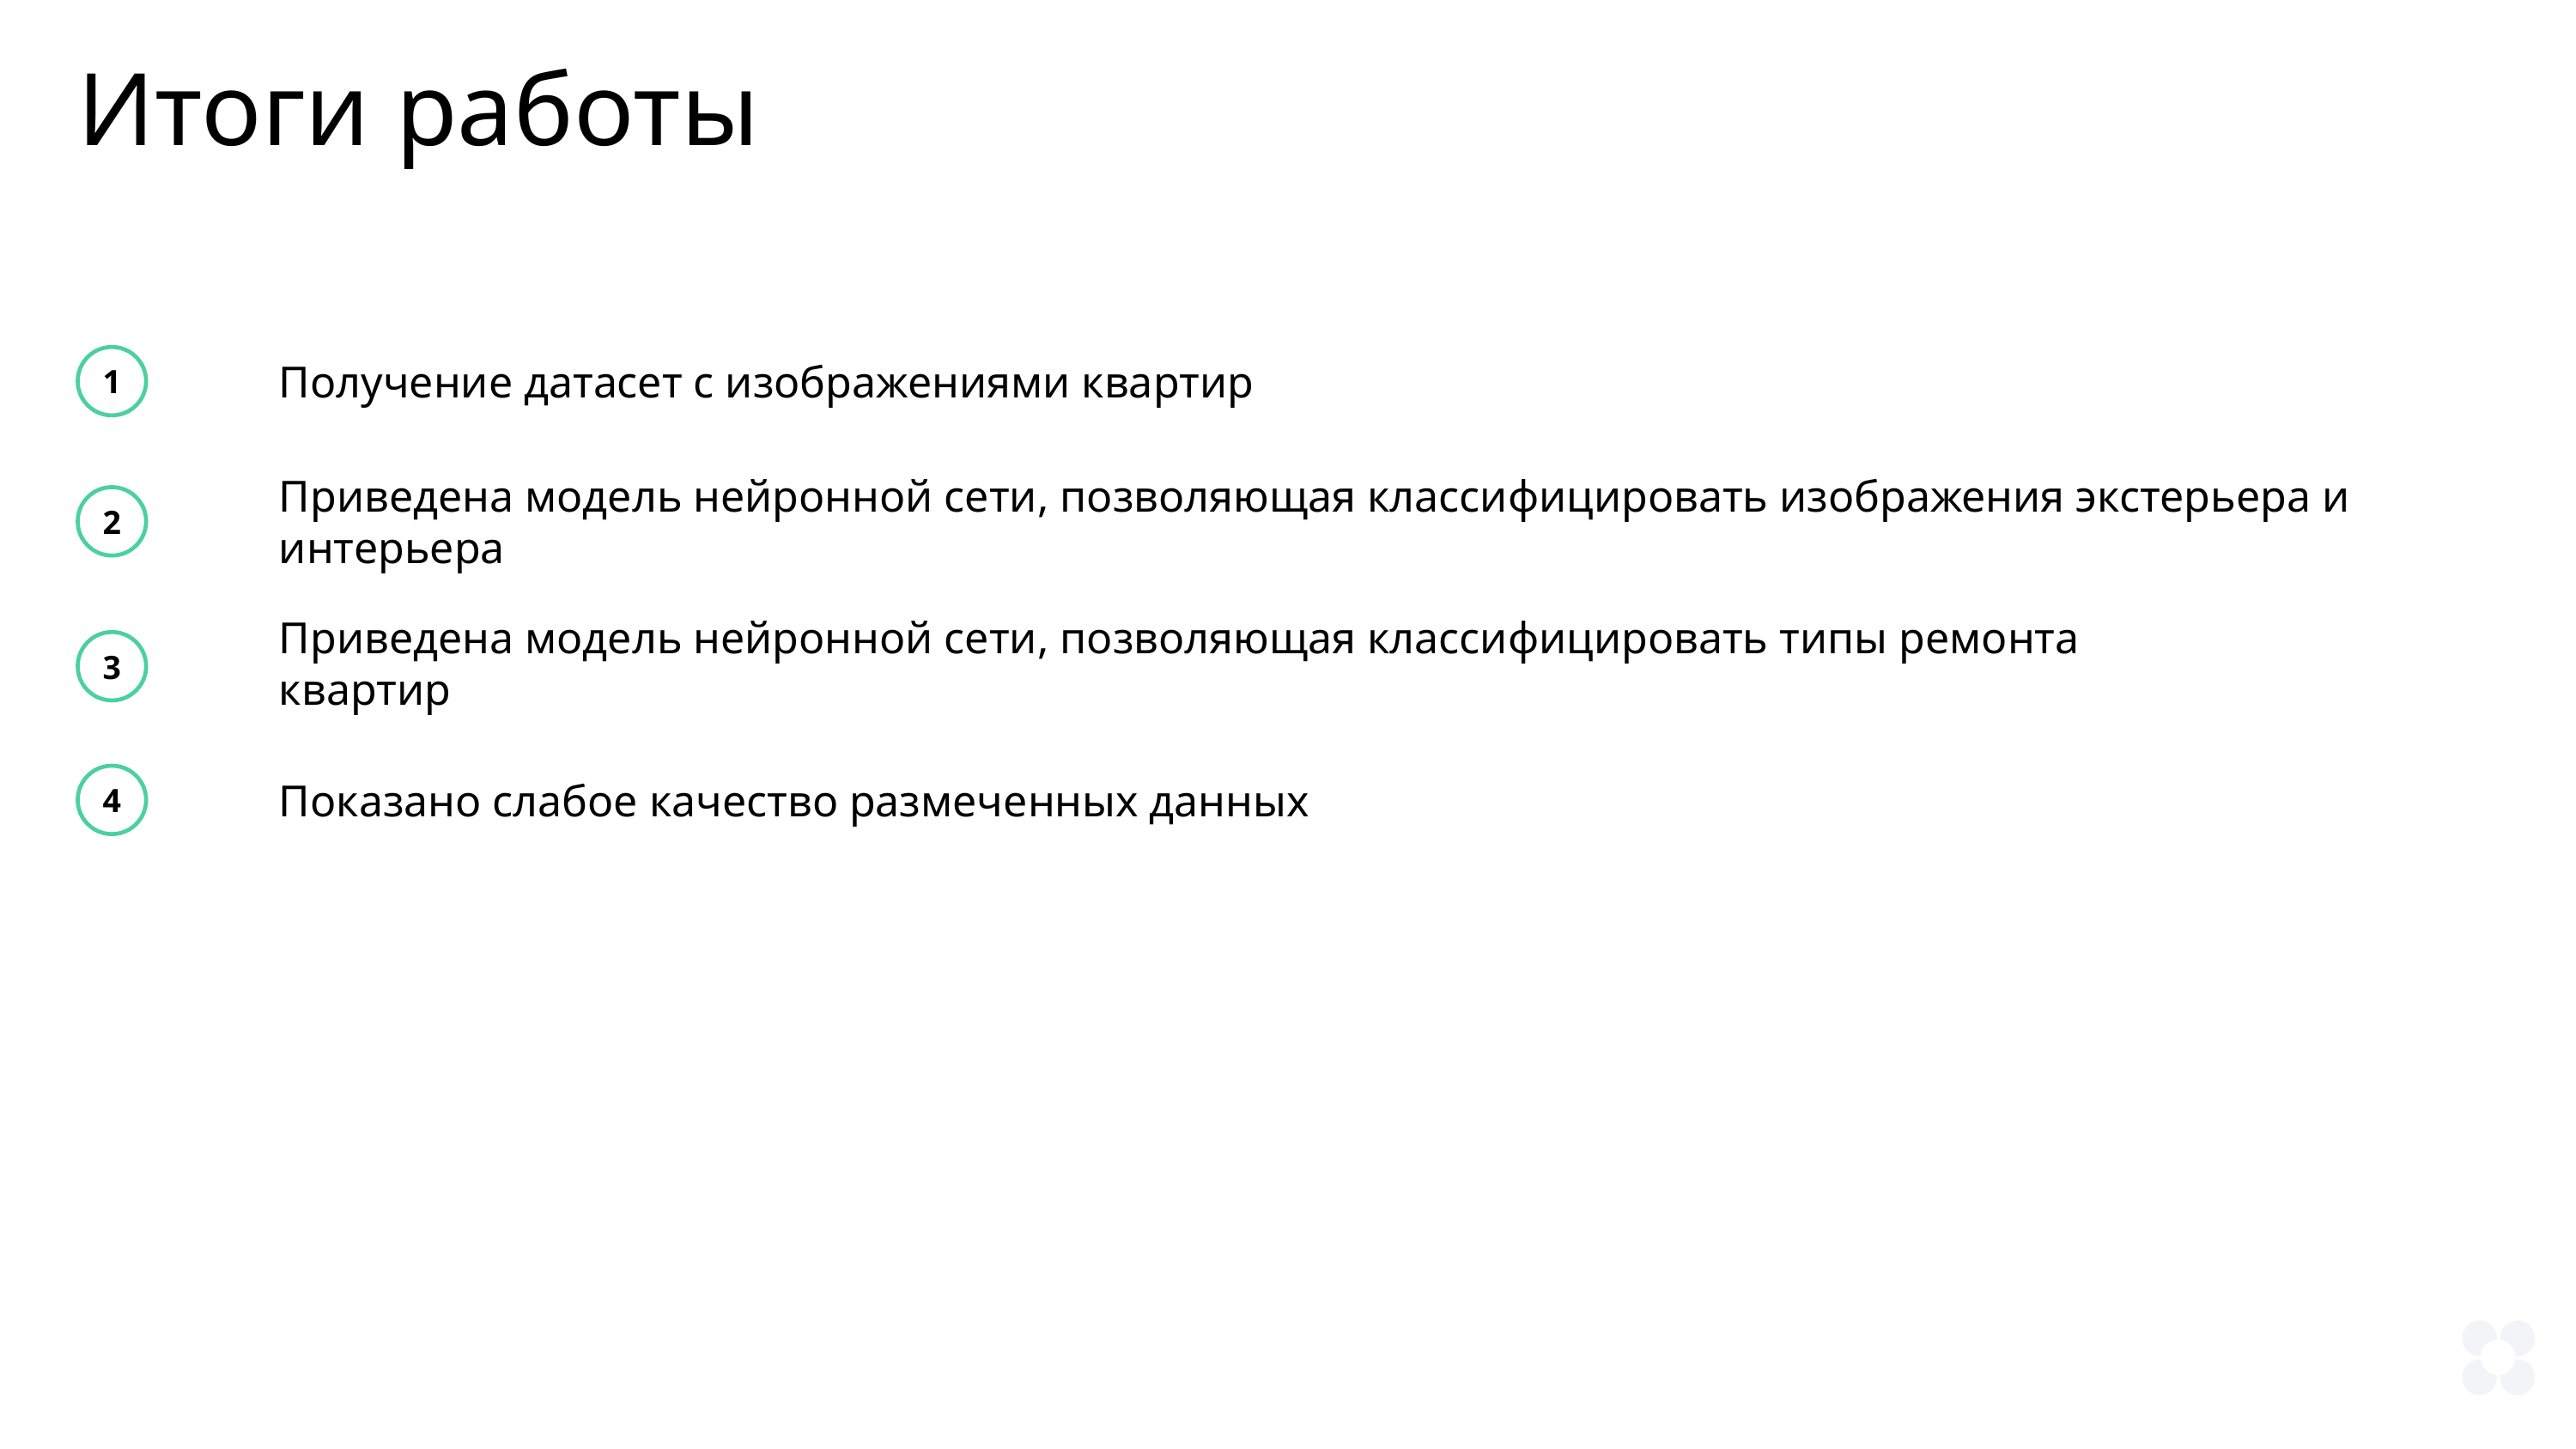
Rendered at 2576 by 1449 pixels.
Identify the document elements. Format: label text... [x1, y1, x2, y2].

text_box Итоги работы [77, 69, 2091, 278]
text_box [77, 346, 1994, 416]
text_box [77, 765, 1487, 835]
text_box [77, 460, 2352, 581]
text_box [77, 609, 2255, 715]
